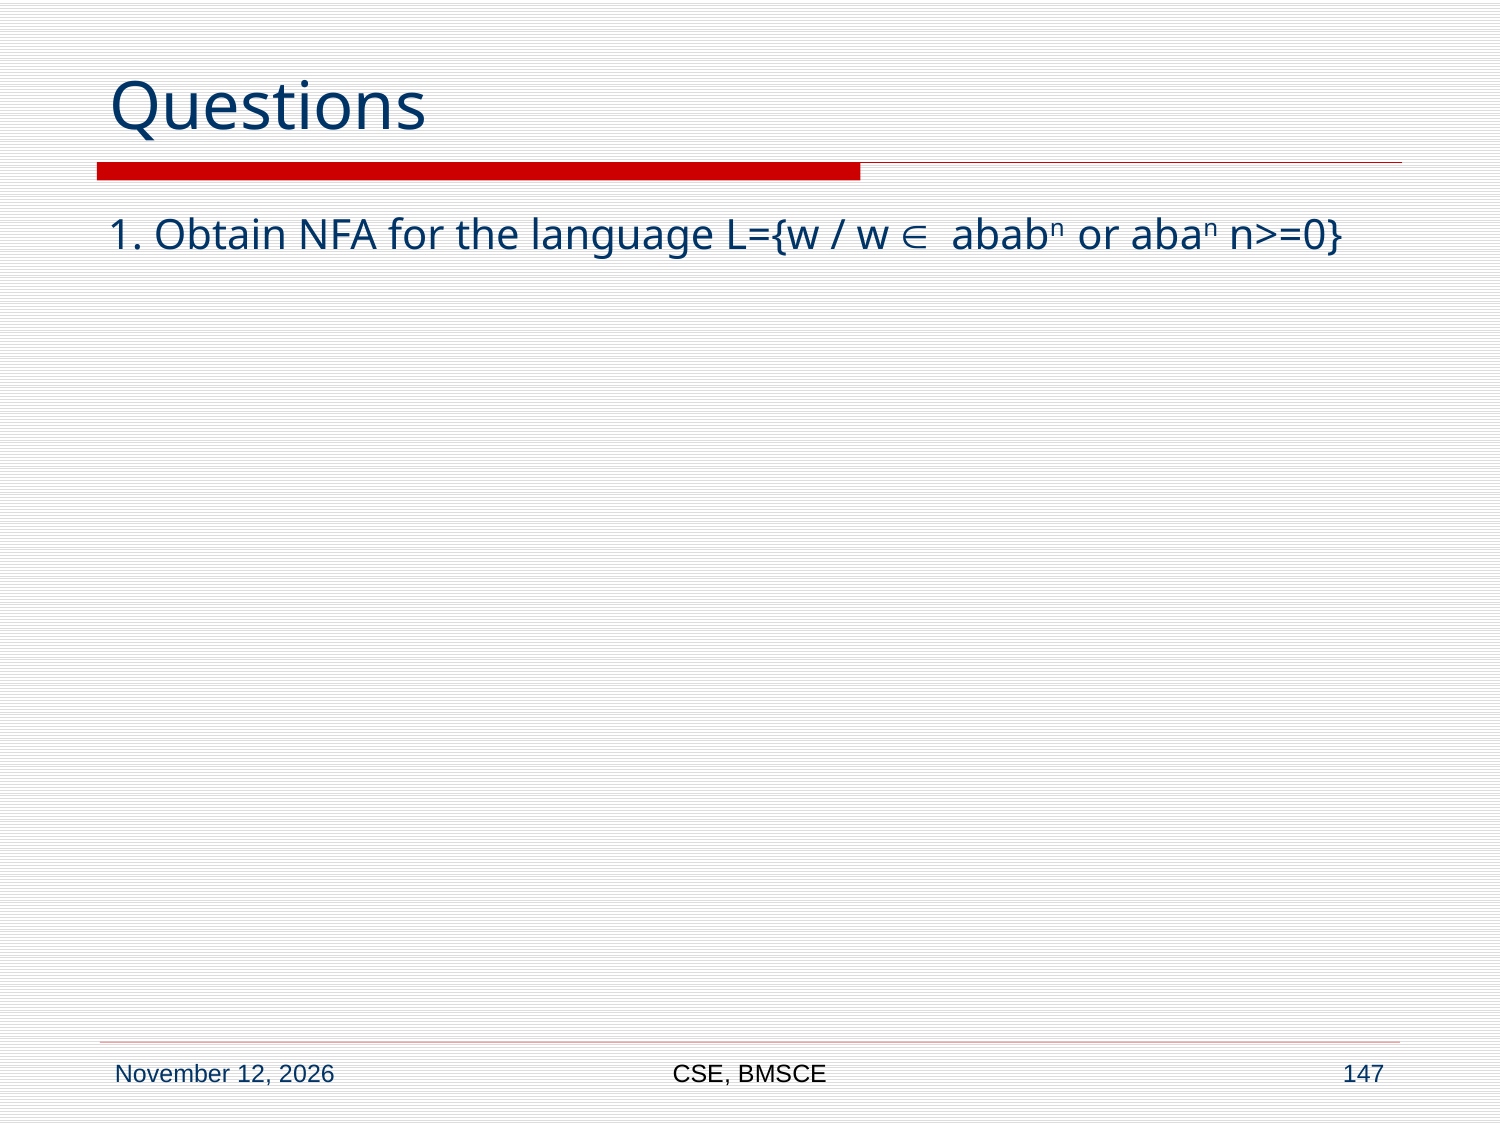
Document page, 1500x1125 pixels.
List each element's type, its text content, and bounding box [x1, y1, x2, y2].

footer CSE, BMSCE [512, 1049, 988, 1103]
list 1. Obtain NFA for the language L={w / w Î ababn or aban n>=0} [92, 200, 1406, 1025]
slide_number 147 [1074, 1049, 1401, 1103]
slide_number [99, 1049, 426, 1103]
title Questions [94, 24, 1407, 150]
